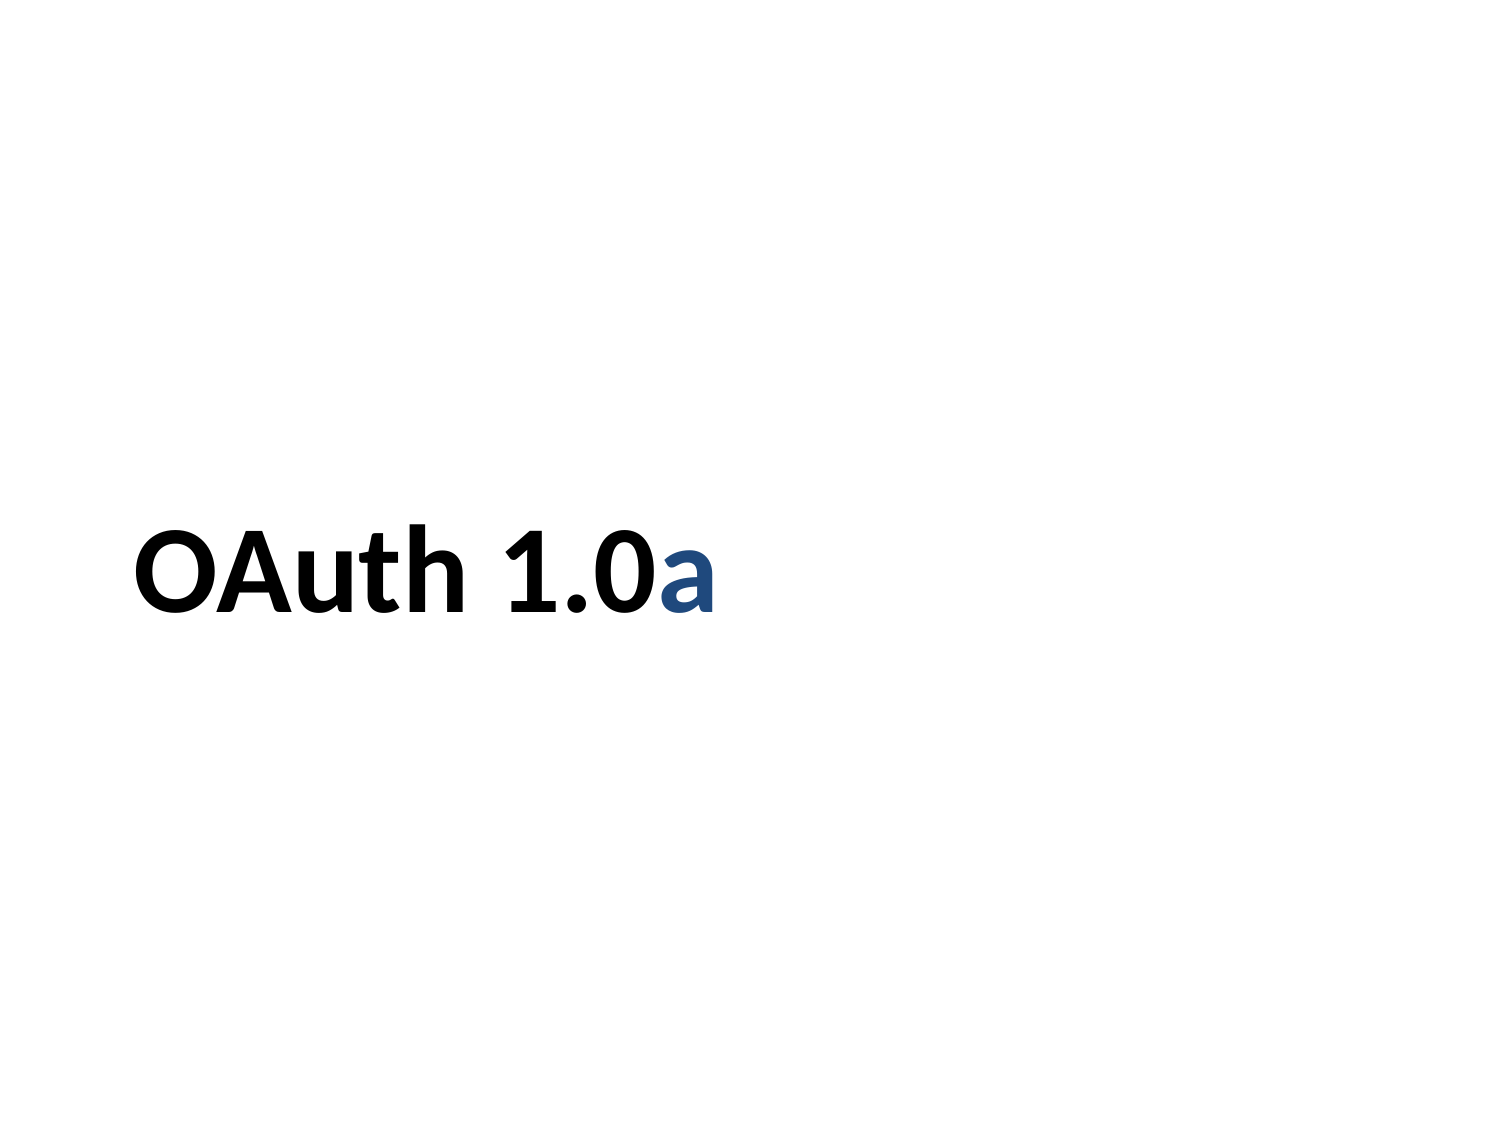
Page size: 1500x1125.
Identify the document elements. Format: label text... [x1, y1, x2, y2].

list OAuth 1.0a [118, 347, 1394, 778]
